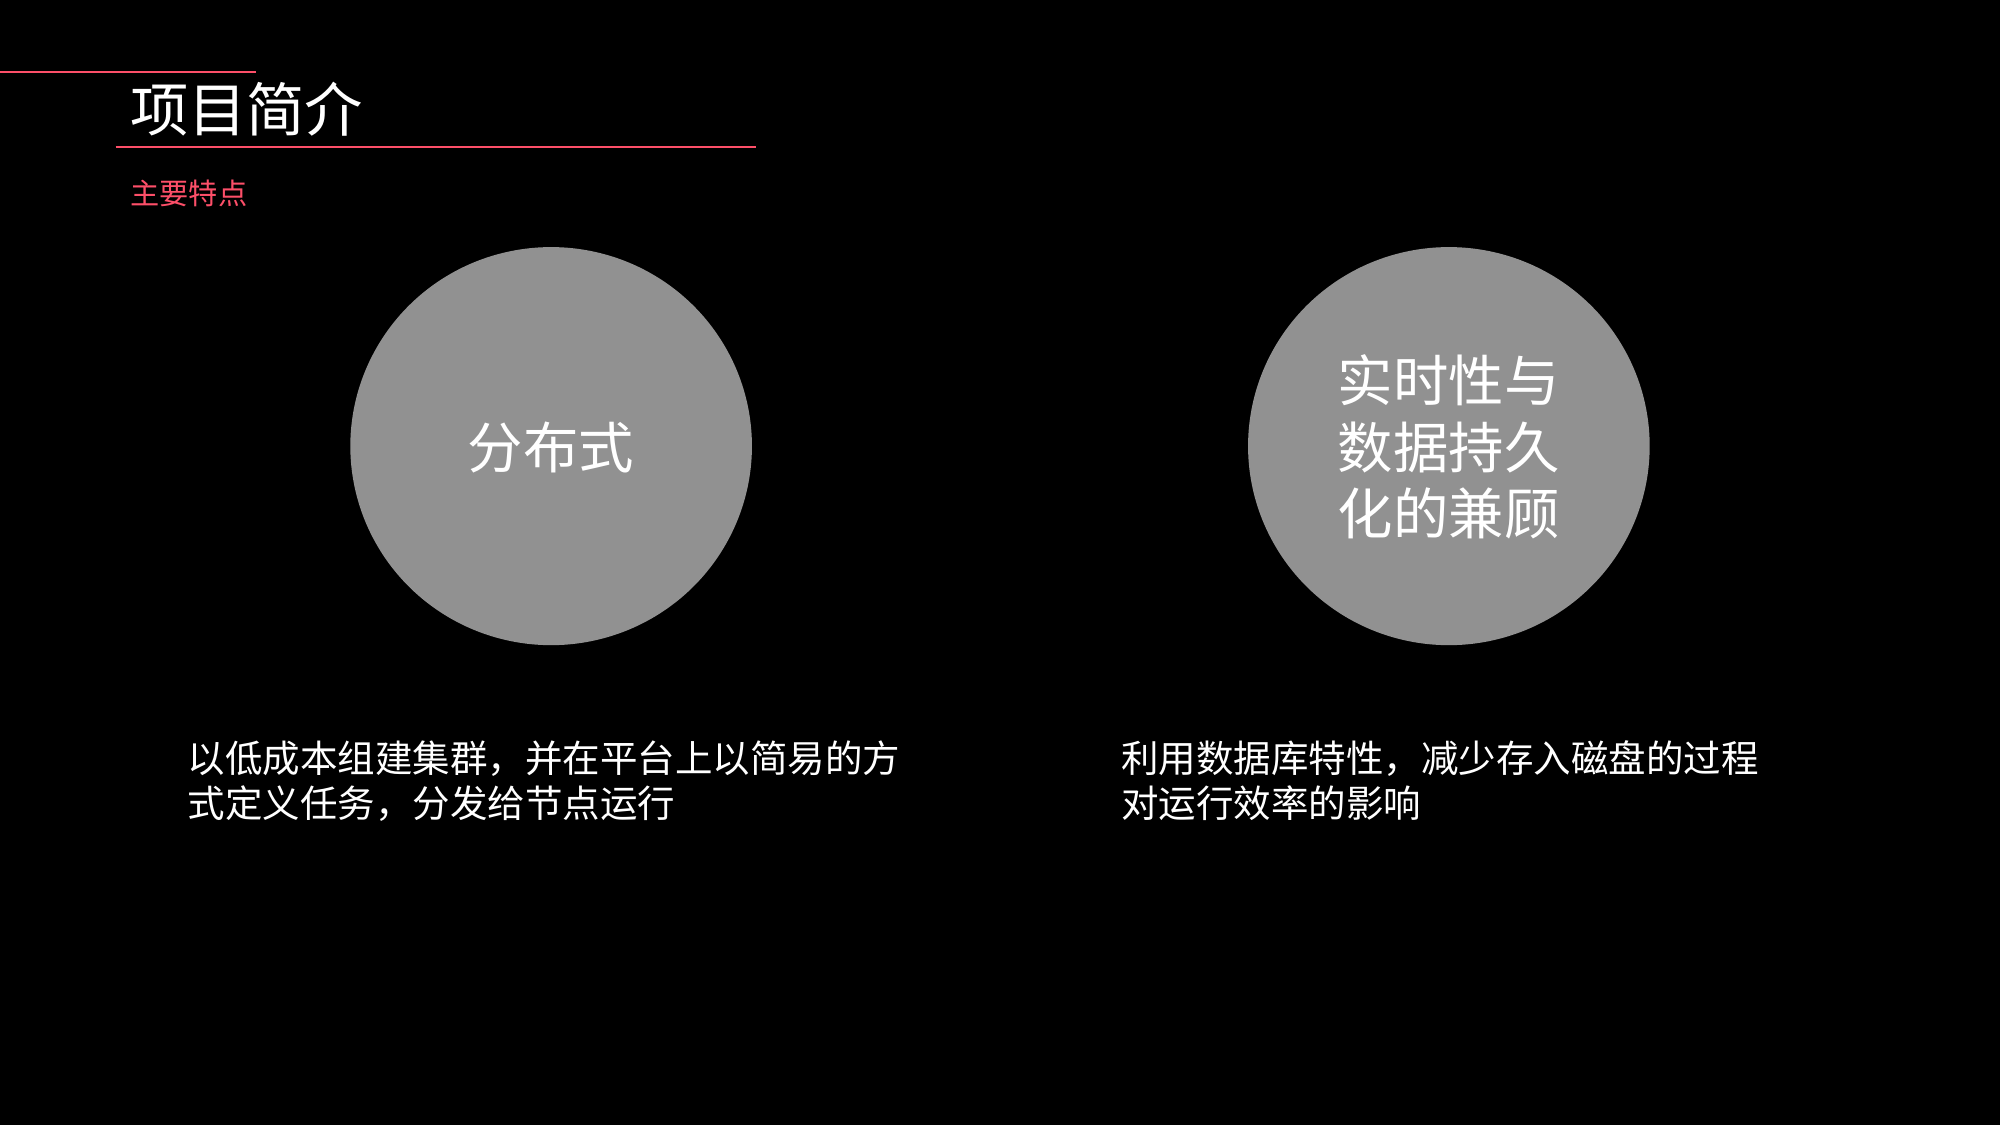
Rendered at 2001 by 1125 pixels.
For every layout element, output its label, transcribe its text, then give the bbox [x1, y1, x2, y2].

text_box 实时性与数据持久化的兼顾 [1247, 246, 1651, 647]
list 主要特点 [115, 172, 1002, 220]
text_box 以低成本组建集群，并在平台上以简易的方式定义任务，分发给节点运行 [173, 727, 918, 833]
list 项目简介 [115, 73, 422, 145]
text_box 利用数据库特性，减少存入磁盘的过程对运行效率的影响 [1106, 727, 1780, 833]
text_box 分布式 [349, 246, 753, 647]
